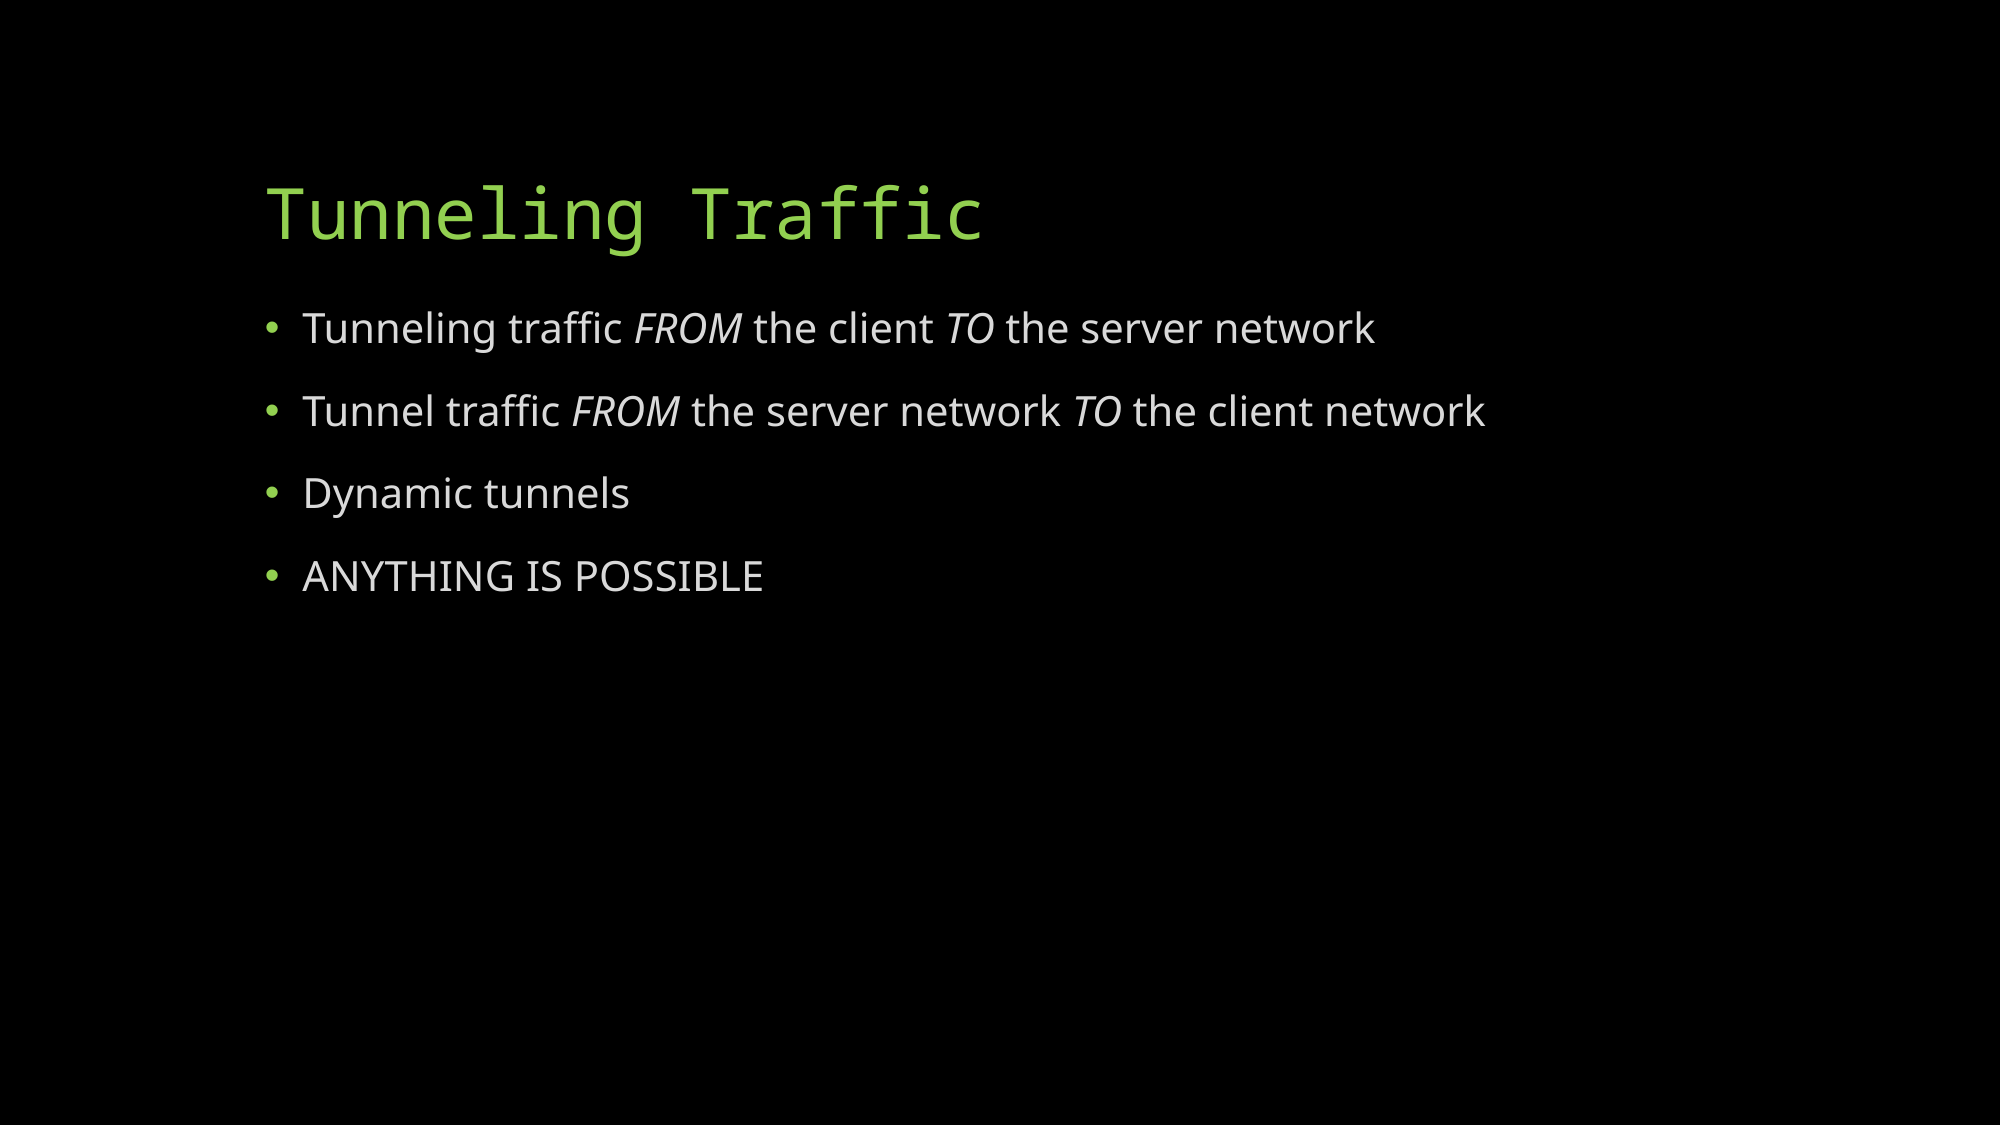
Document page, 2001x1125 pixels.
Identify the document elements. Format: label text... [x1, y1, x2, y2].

list Tunneling traffic FROM the client TO the server network Tunnel traffic FROM the server network TO the client network Dynamic tunnels ANYTHING IS POSSIBLE [249, 299, 1750, 1000]
title Tunneling Traffic [249, 75, 1750, 263]
